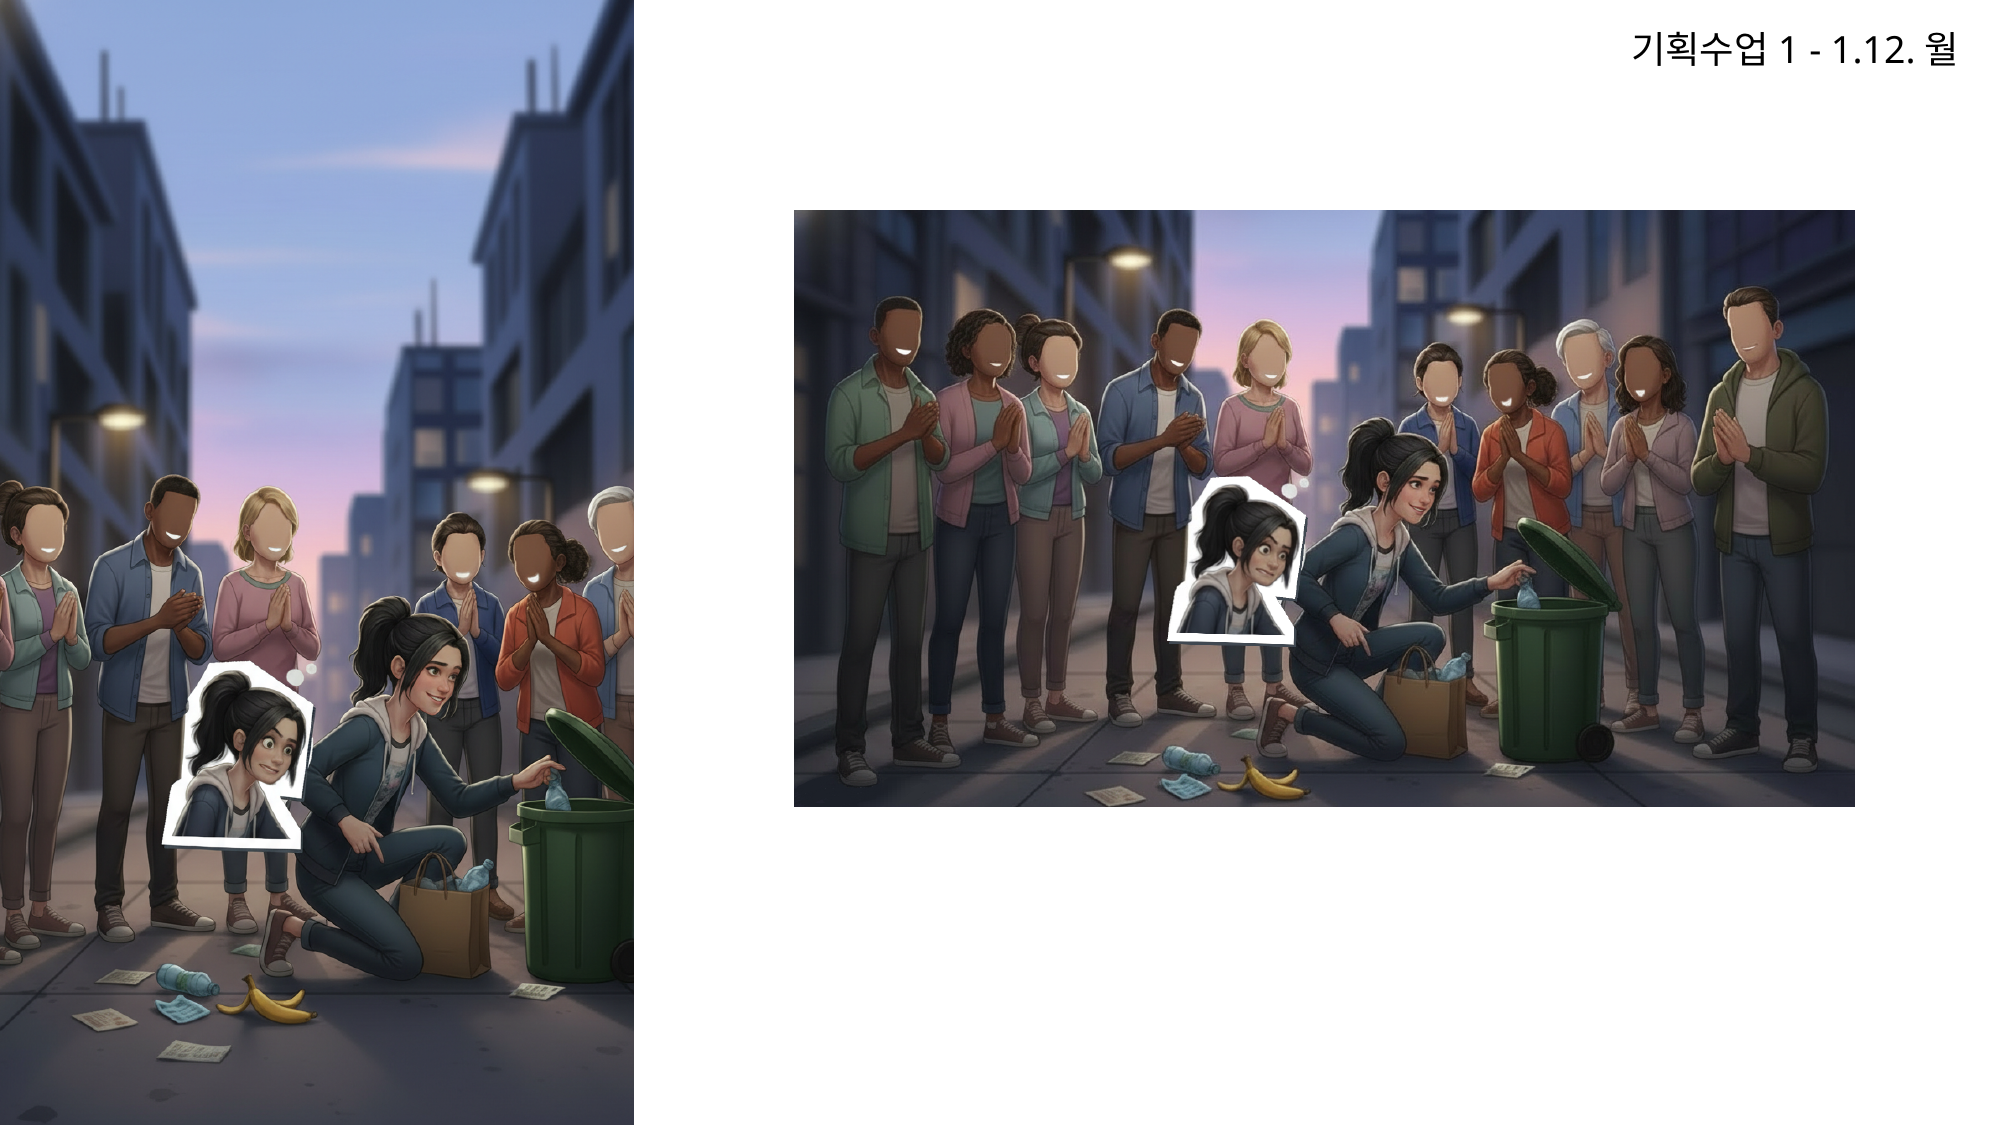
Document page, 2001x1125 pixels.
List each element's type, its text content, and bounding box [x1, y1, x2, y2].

picture [0, 0, 634, 1125]
text_box 기획수업1 - 1.12.월 [1544, 19, 1974, 79]
picture [793, 210, 1855, 807]
